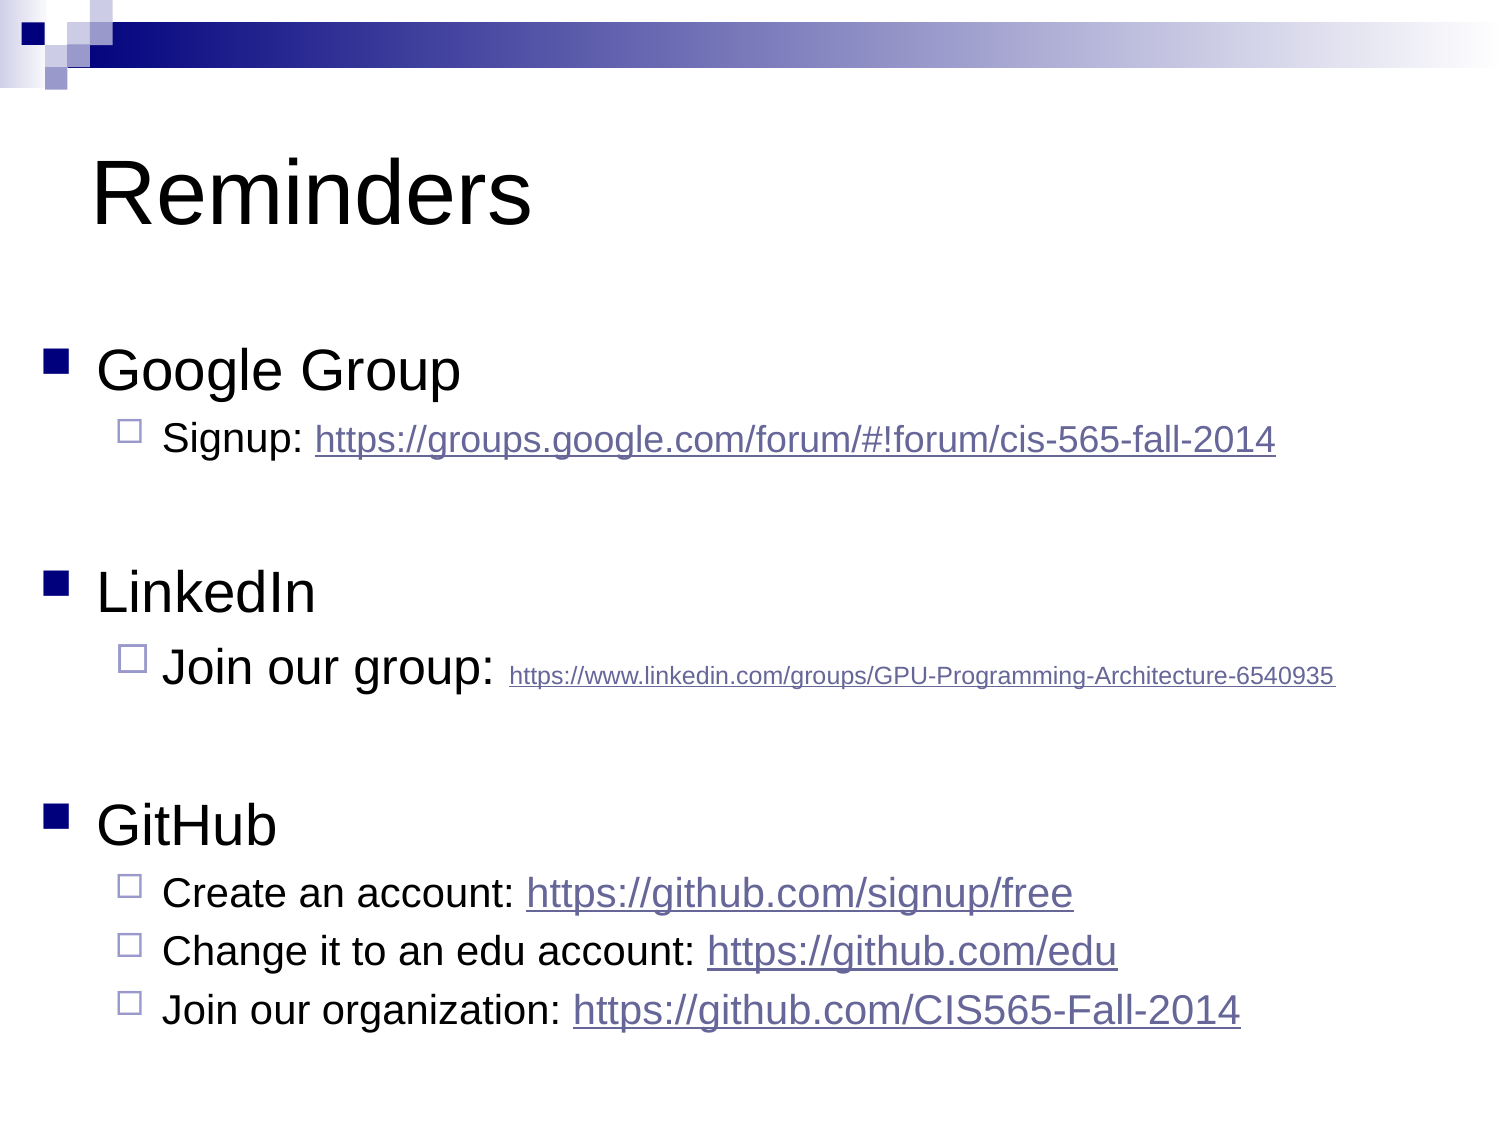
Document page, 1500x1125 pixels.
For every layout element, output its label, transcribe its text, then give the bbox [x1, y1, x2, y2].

title Reminders [75, 75, 1425, 300]
list Google Group Signup: https://groups.google.com/forum/#!forum/cis-565-fall-2014 LinkedIn Join our group: https://www.linkedin.com/groups/GPU-Programming-Architecture-6540935 GitHub Create an account: https://github.com/signup/free Change it to an edu account: https://github.com/edu Join our organization: https://github.com/CIS565-Fall-2014 [24, 324, 1500, 1088]
